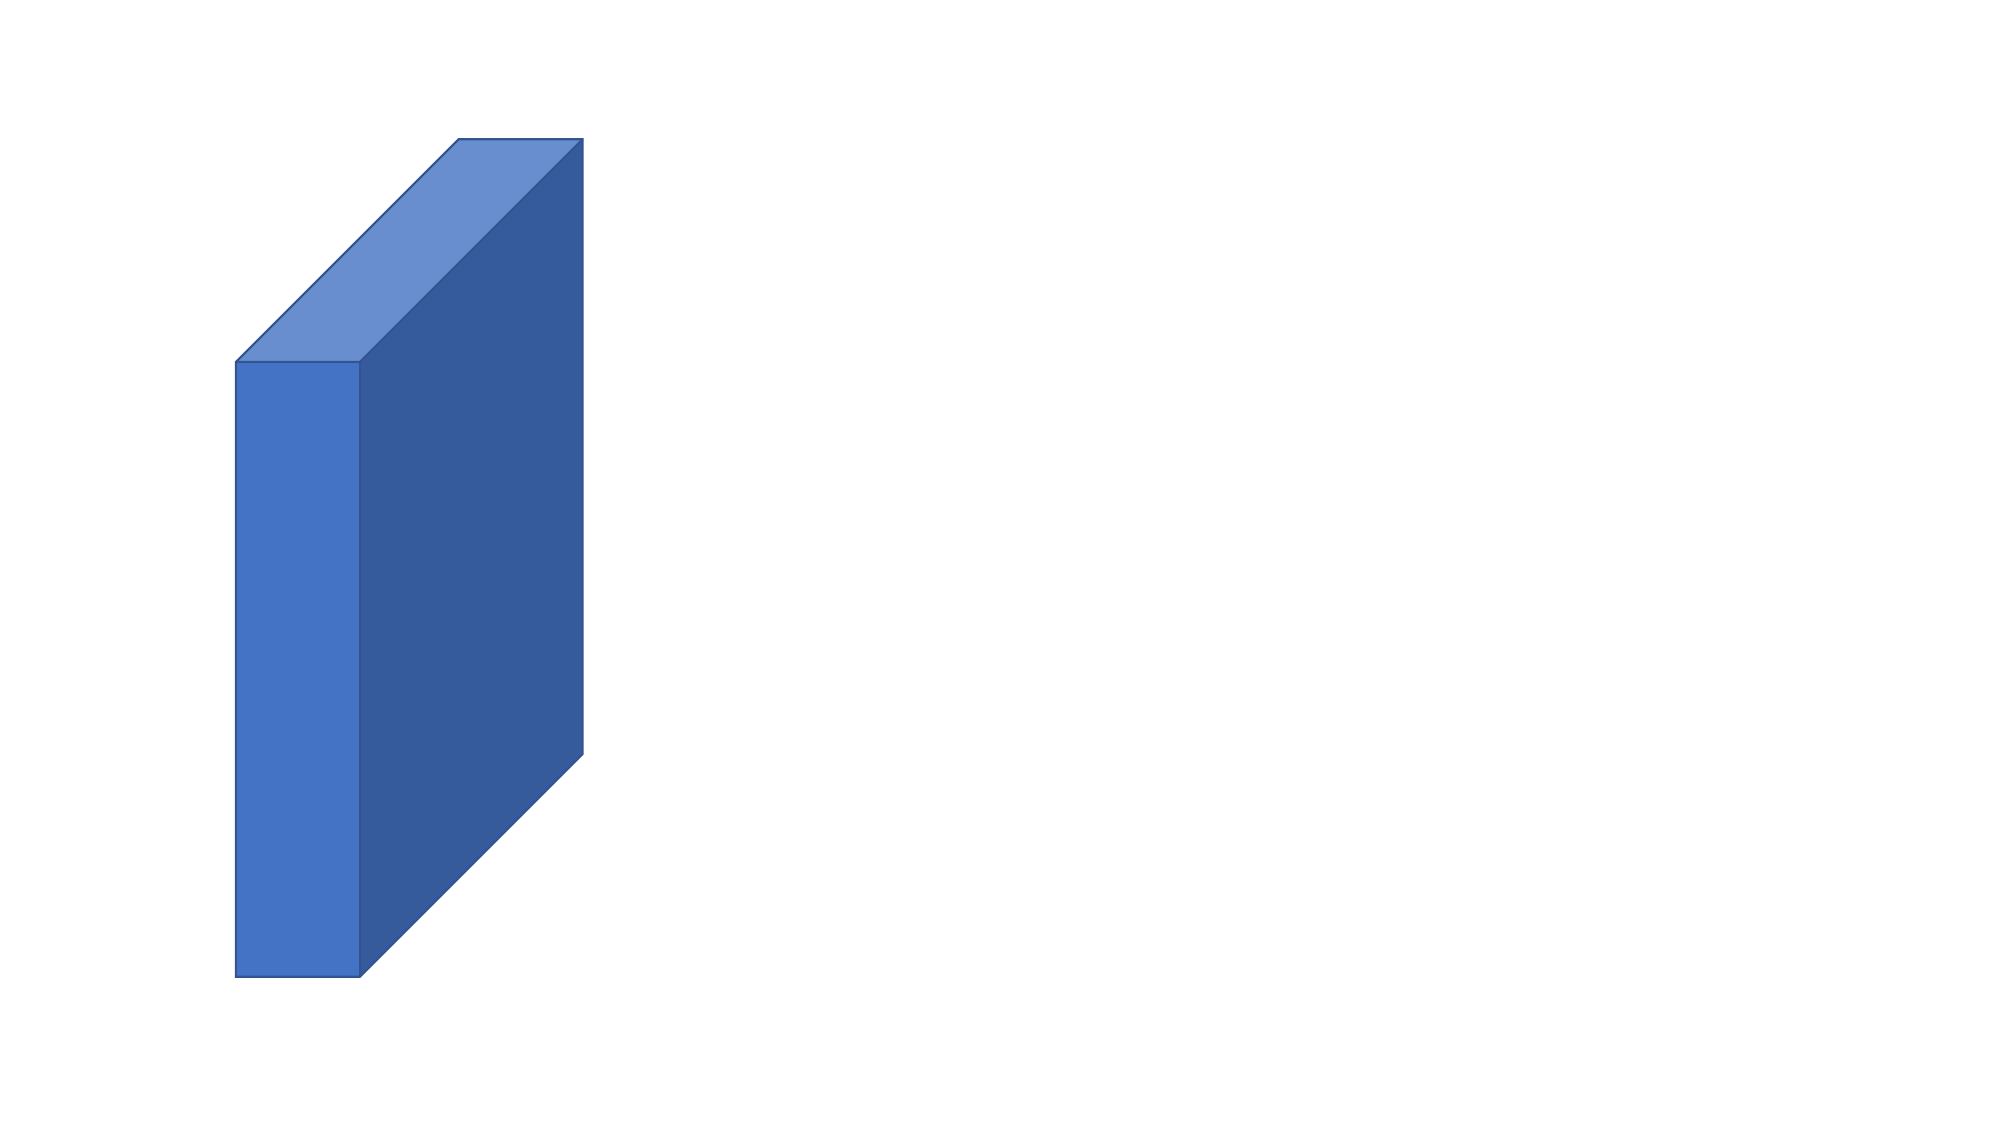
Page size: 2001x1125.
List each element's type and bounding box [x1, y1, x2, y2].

text_box [234, 138, 584, 978]
